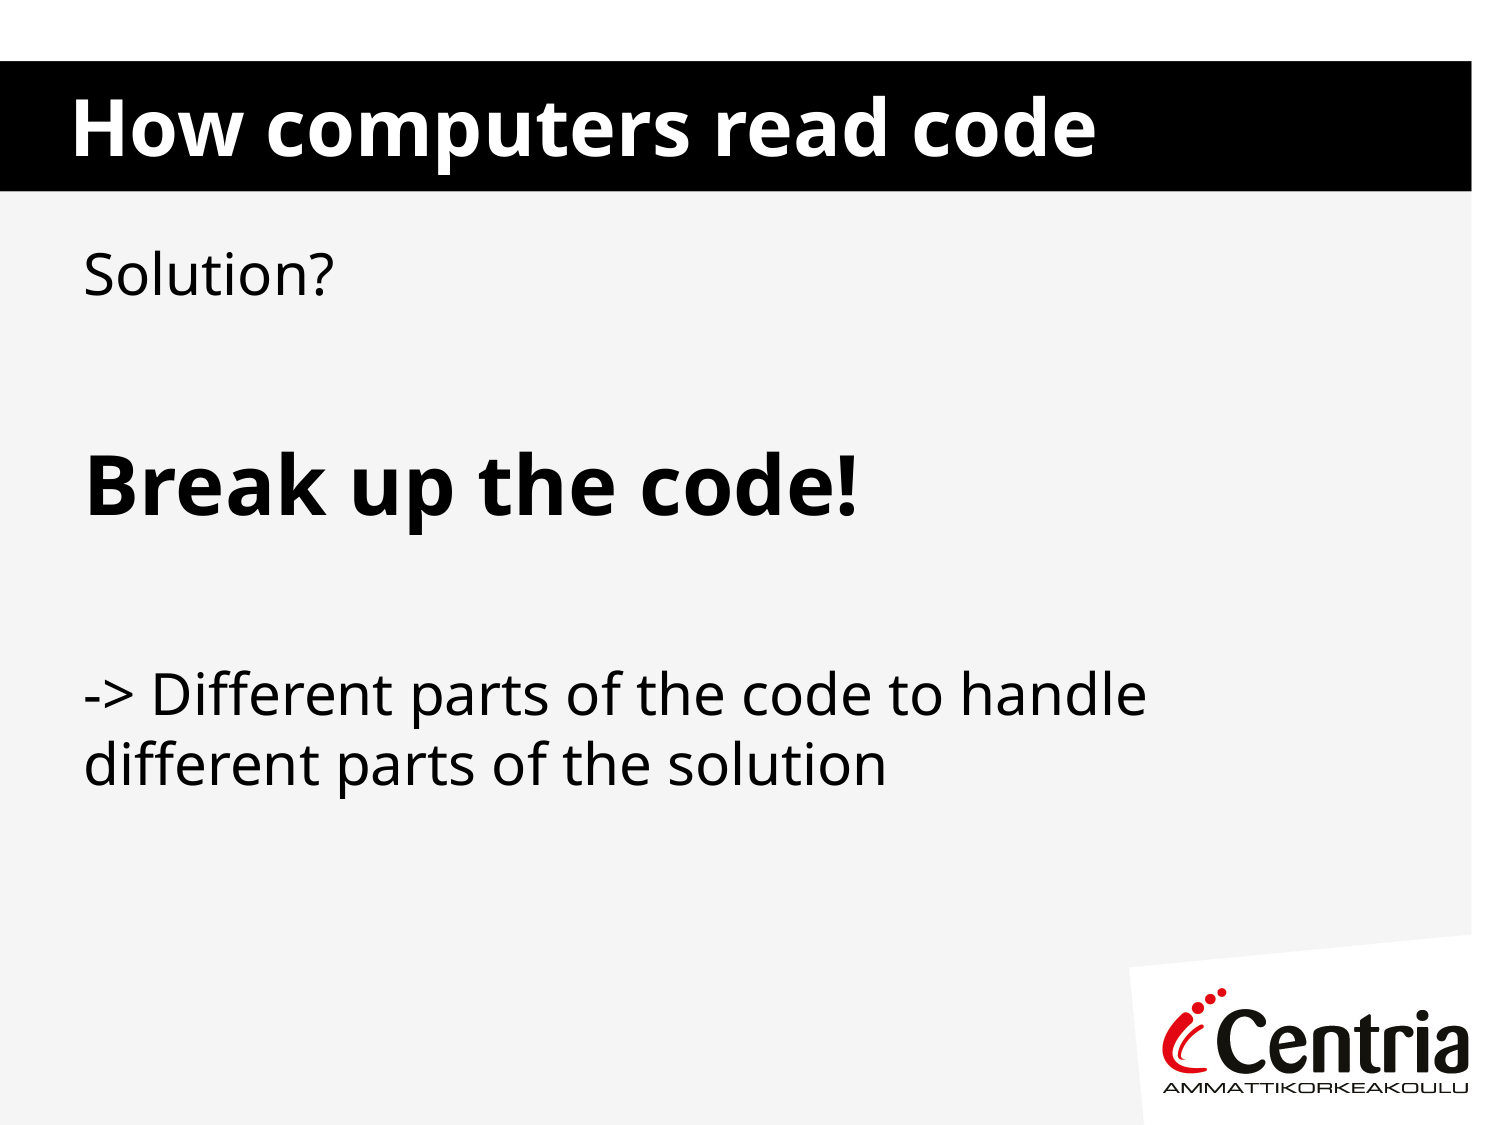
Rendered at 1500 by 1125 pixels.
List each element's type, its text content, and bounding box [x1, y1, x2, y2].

list Solution? Break up the code! -> Different parts of the code to handle different parts of the solution [68, 229, 1410, 954]
picture [0, 0, 1500, 1125]
title How computers read code [54, 75, 1410, 181]
